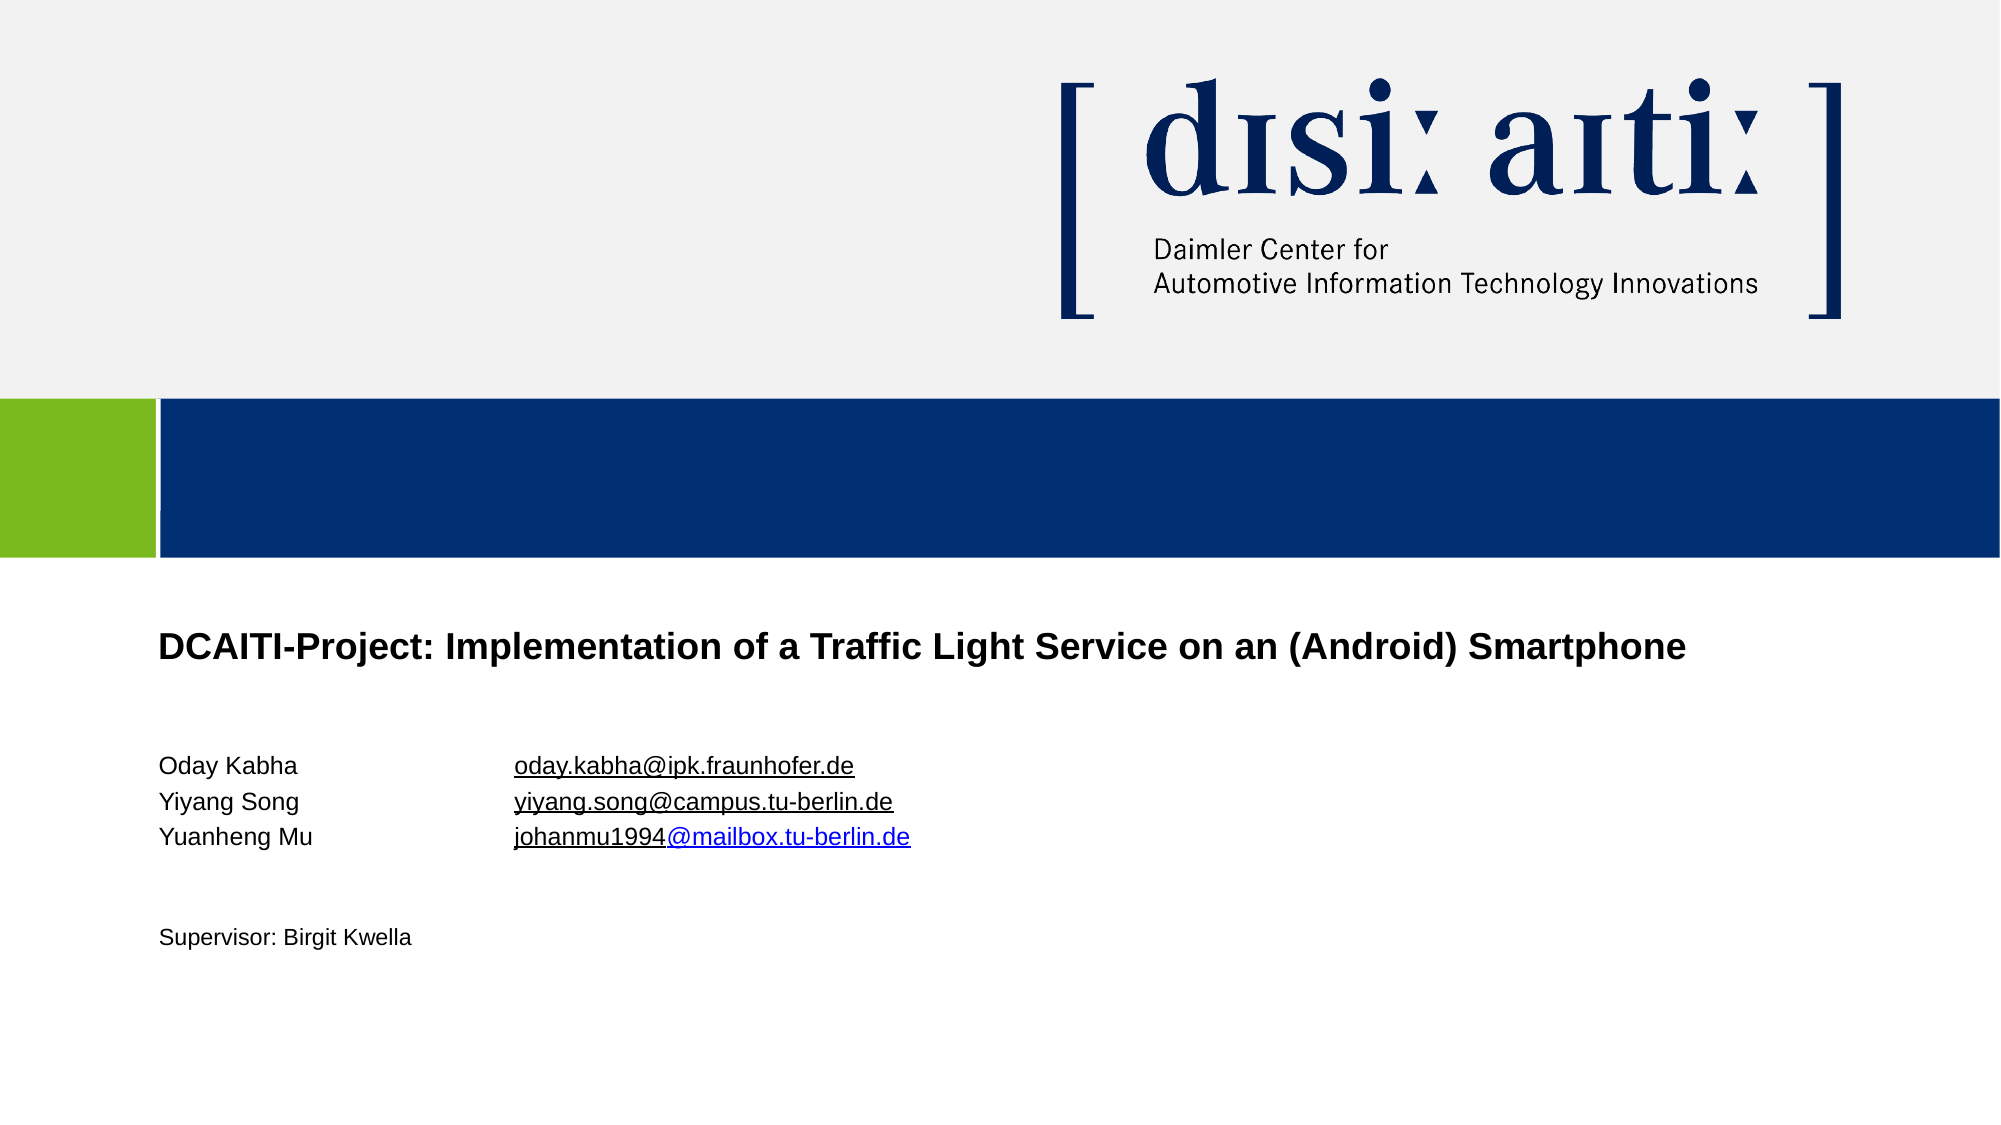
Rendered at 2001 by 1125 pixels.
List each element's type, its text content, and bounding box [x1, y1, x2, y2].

text_box Supervisor: Birgit Kwella [158, 853, 1841, 1012]
picture [1061, 78, 1841, 319]
text_box Oday Kabha oday.kabha@ipk.fraunhofer.de Yiyang Song yiyang.song@campus.tu-berlin.de Yuanheng Mu johanmu1994@mailbox.tu-berlin.de [158, 699, 1841, 853]
text_box DCAITI-Project: Implementation of a Traffic Light Service on an (Android) Smartphone [158, 610, 1841, 699]
